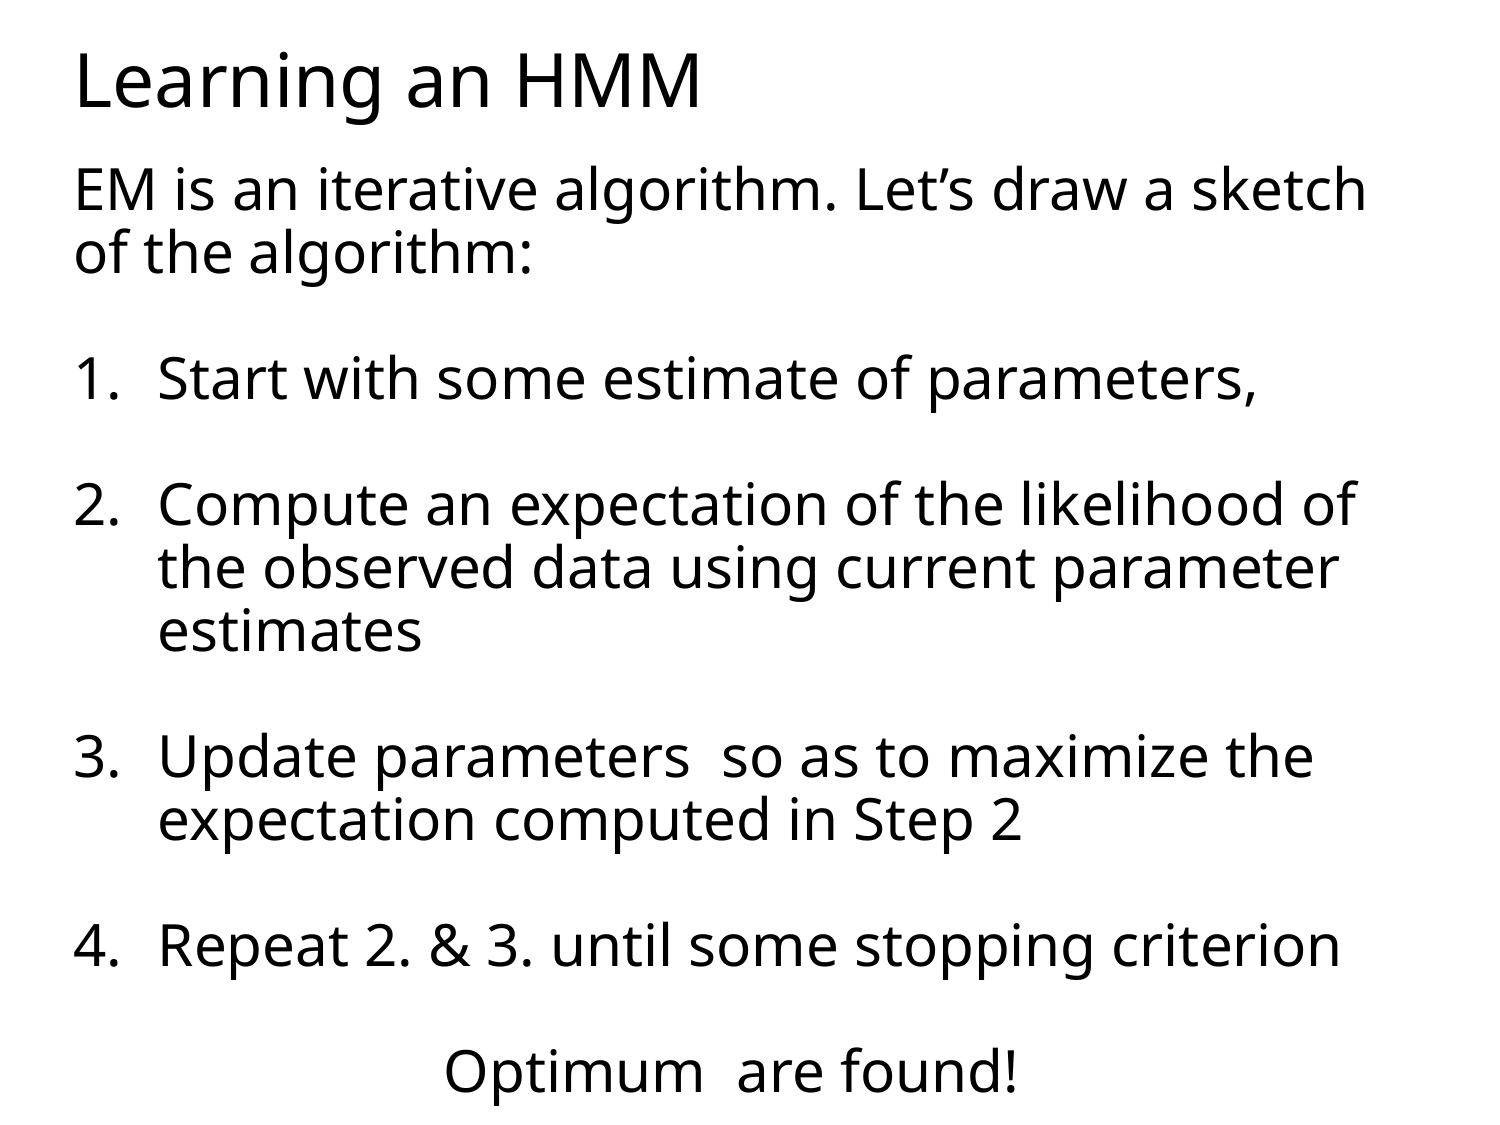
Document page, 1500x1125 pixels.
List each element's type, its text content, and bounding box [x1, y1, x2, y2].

title Learning an HMM [58, 12, 1405, 154]
text_box [87, 958, 1434, 1079]
